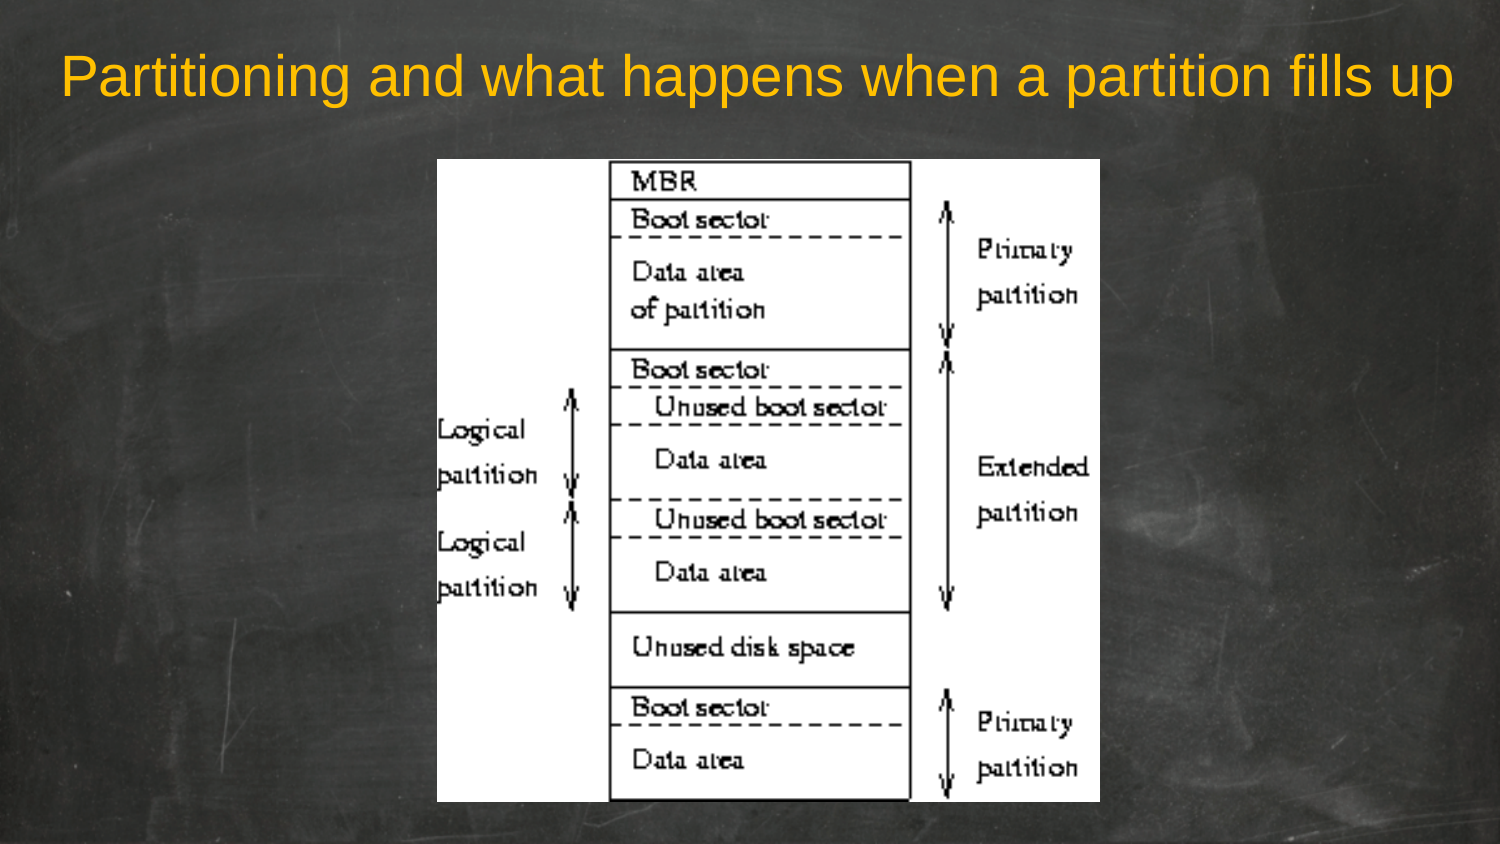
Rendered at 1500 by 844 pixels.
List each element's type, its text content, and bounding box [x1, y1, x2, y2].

list Partitioning and what happens when a partition fills up [55, 21, 1463, 135]
picture [0, 0, 1500, 844]
